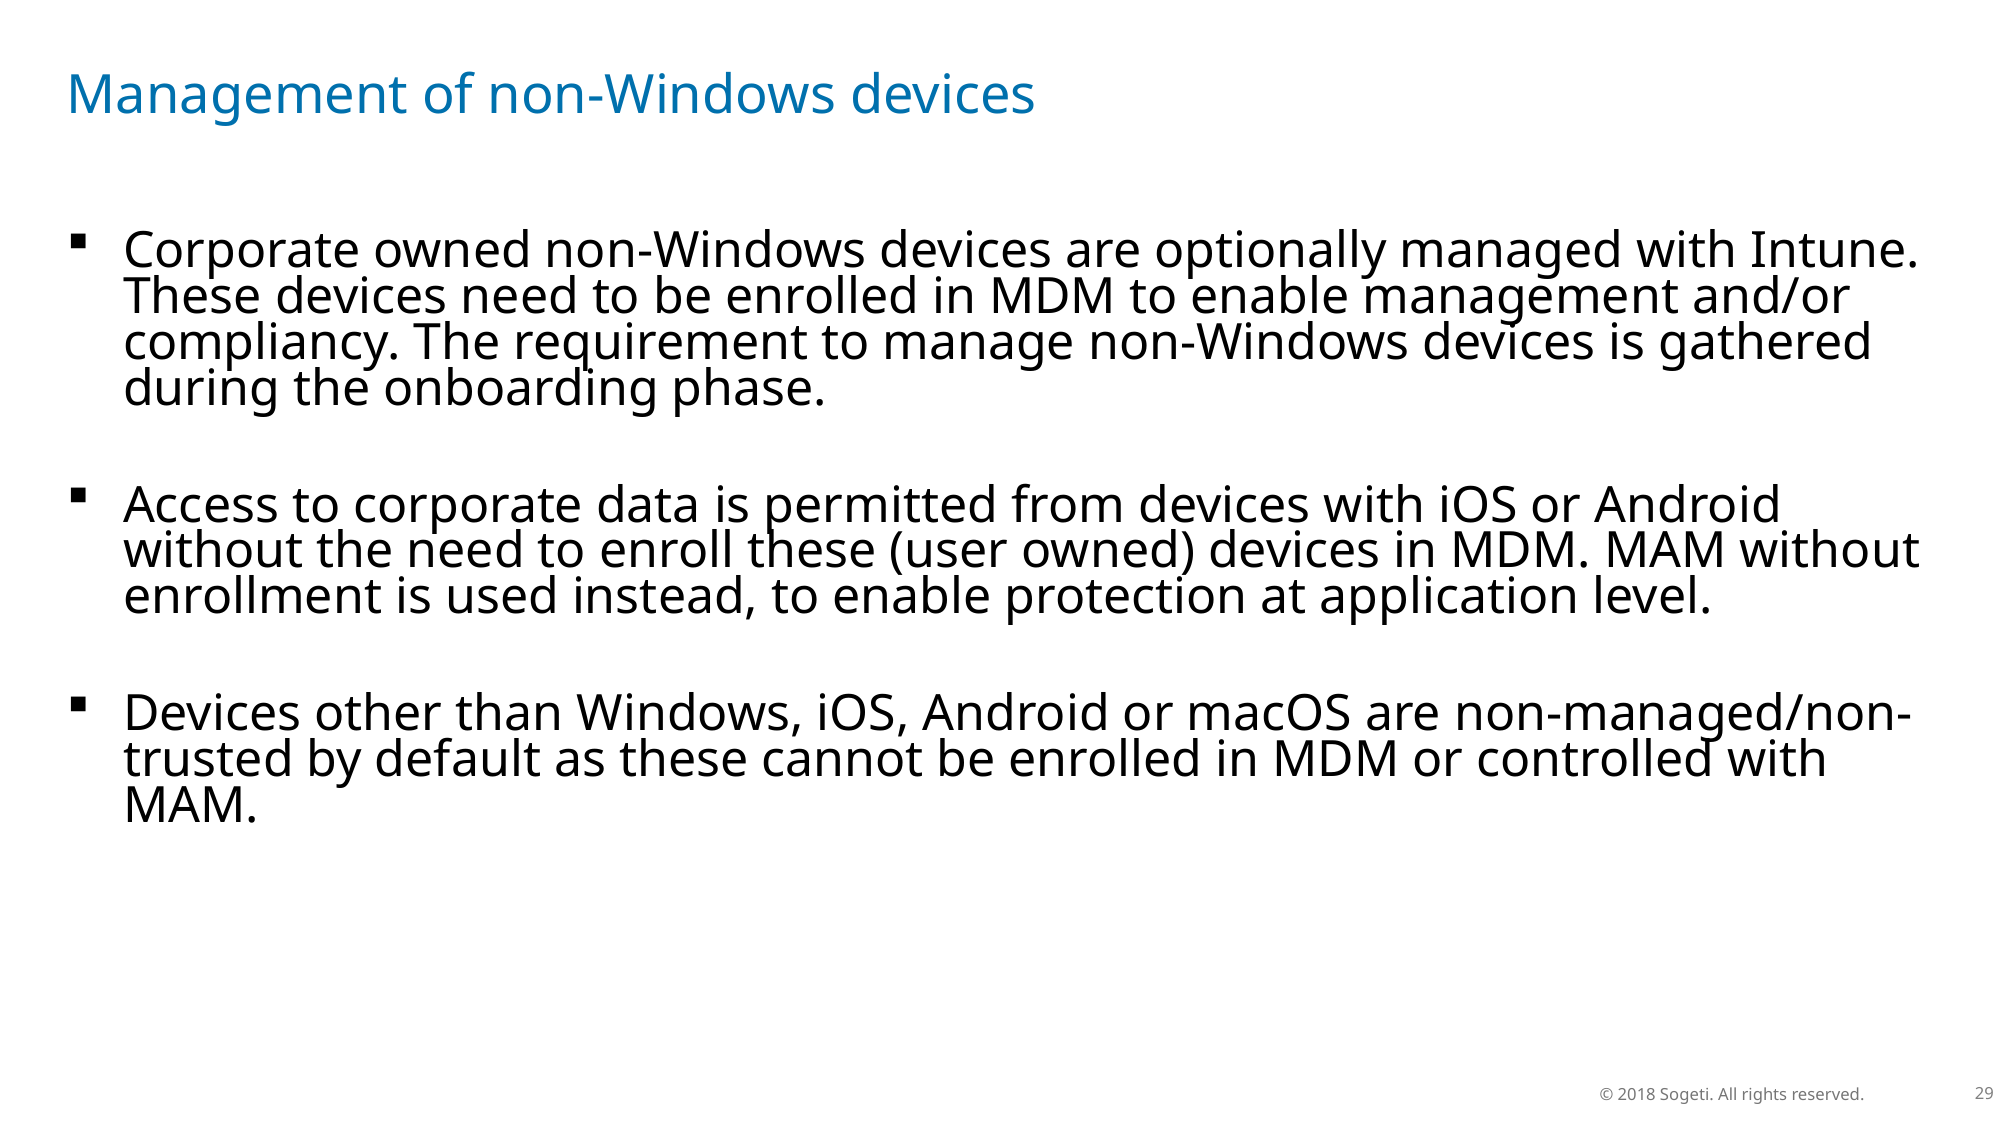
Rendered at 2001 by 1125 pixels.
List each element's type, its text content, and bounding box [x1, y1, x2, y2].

title Management of non-Windows devices [66, 66, 1850, 208]
list Corporate owned non-Windows devices are optionally managed with Intune. These devices need to be enrolled in MDM to enable management and/or compliancy. The requirement to manage non-Windows devices is gathered during the onboarding phase. Access to corporate data is permitted from devices with iOS or Android without the need to enroll these (user owned) devices in MDM. MAM without enrollment is used instead, to enable protection at application level. Devices other than Windows, iOS, Android or macOS are non-managed/non-trusted by default as these cannot be enrolled in MDM or controlled with MAM. [66, 231, 1933, 1059]
